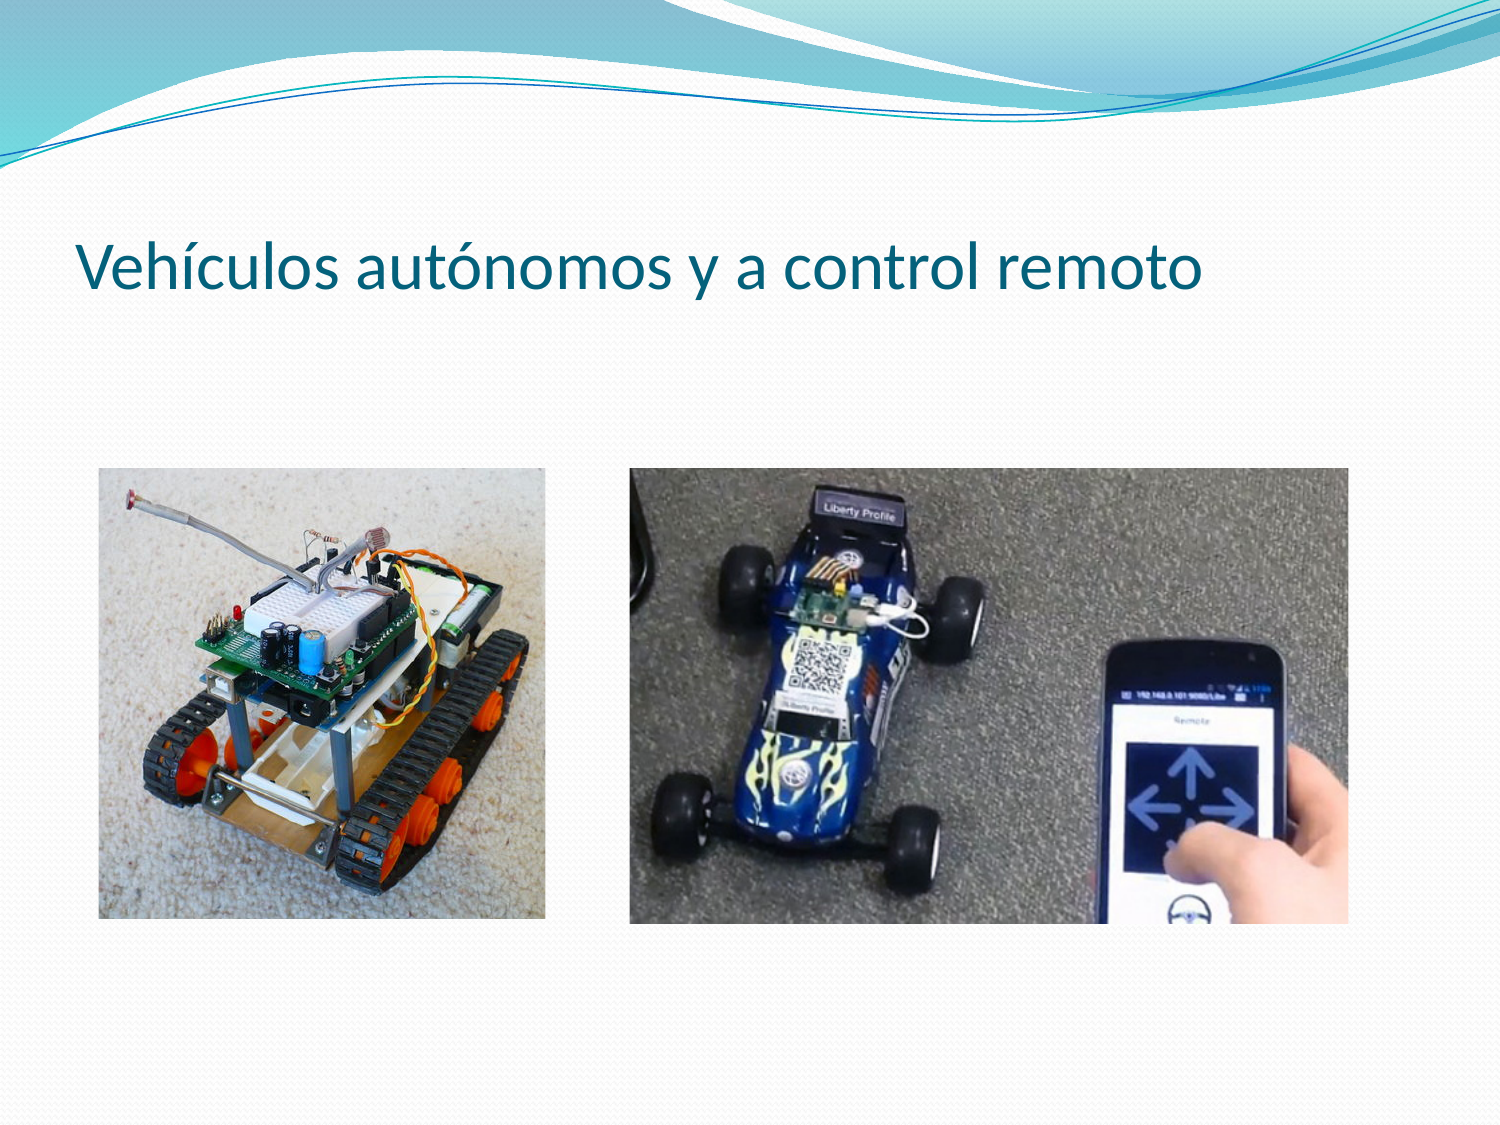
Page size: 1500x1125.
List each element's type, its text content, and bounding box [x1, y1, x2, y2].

title Vehículos autónomos y a control remoto [75, 115, 1425, 303]
picture [629, 468, 1349, 924]
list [98, 468, 546, 919]
